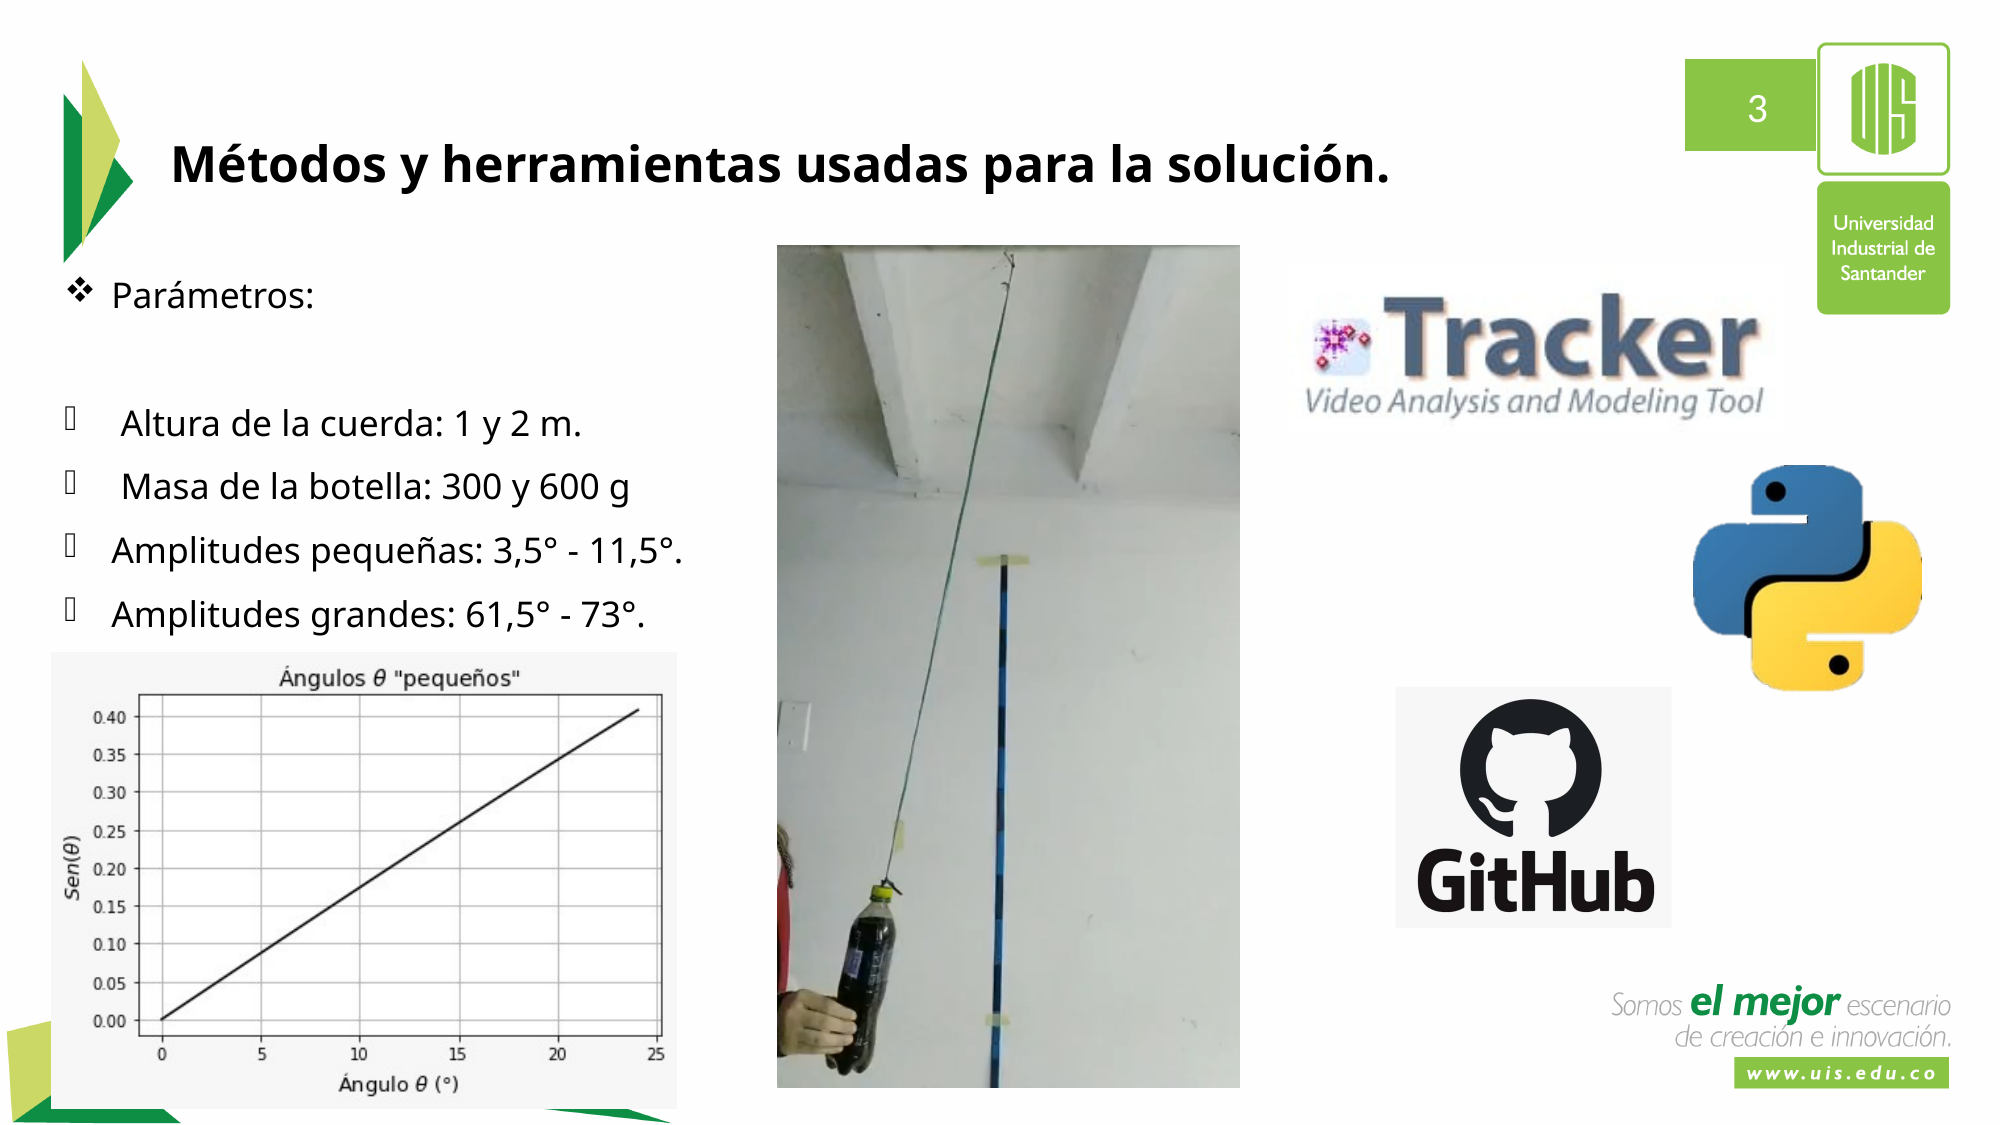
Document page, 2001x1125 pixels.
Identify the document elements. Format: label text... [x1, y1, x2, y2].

slide_number 2 [1680, 75, 1784, 136]
text_box Parámetros: Altura de la cuerda: 1 y 2 m. Masa de la botella: 300 y 600 g Amplitudes pequeñas: 3,5° - 11,5°. Amplitudes grandes: 61,5° - 73°. [49, 244, 776, 642]
picture [0, 0, 2001, 1125]
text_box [776, 244, 1241, 1089]
text_box Métodos y herramientas usadas para la solución. [142, 125, 1742, 201]
